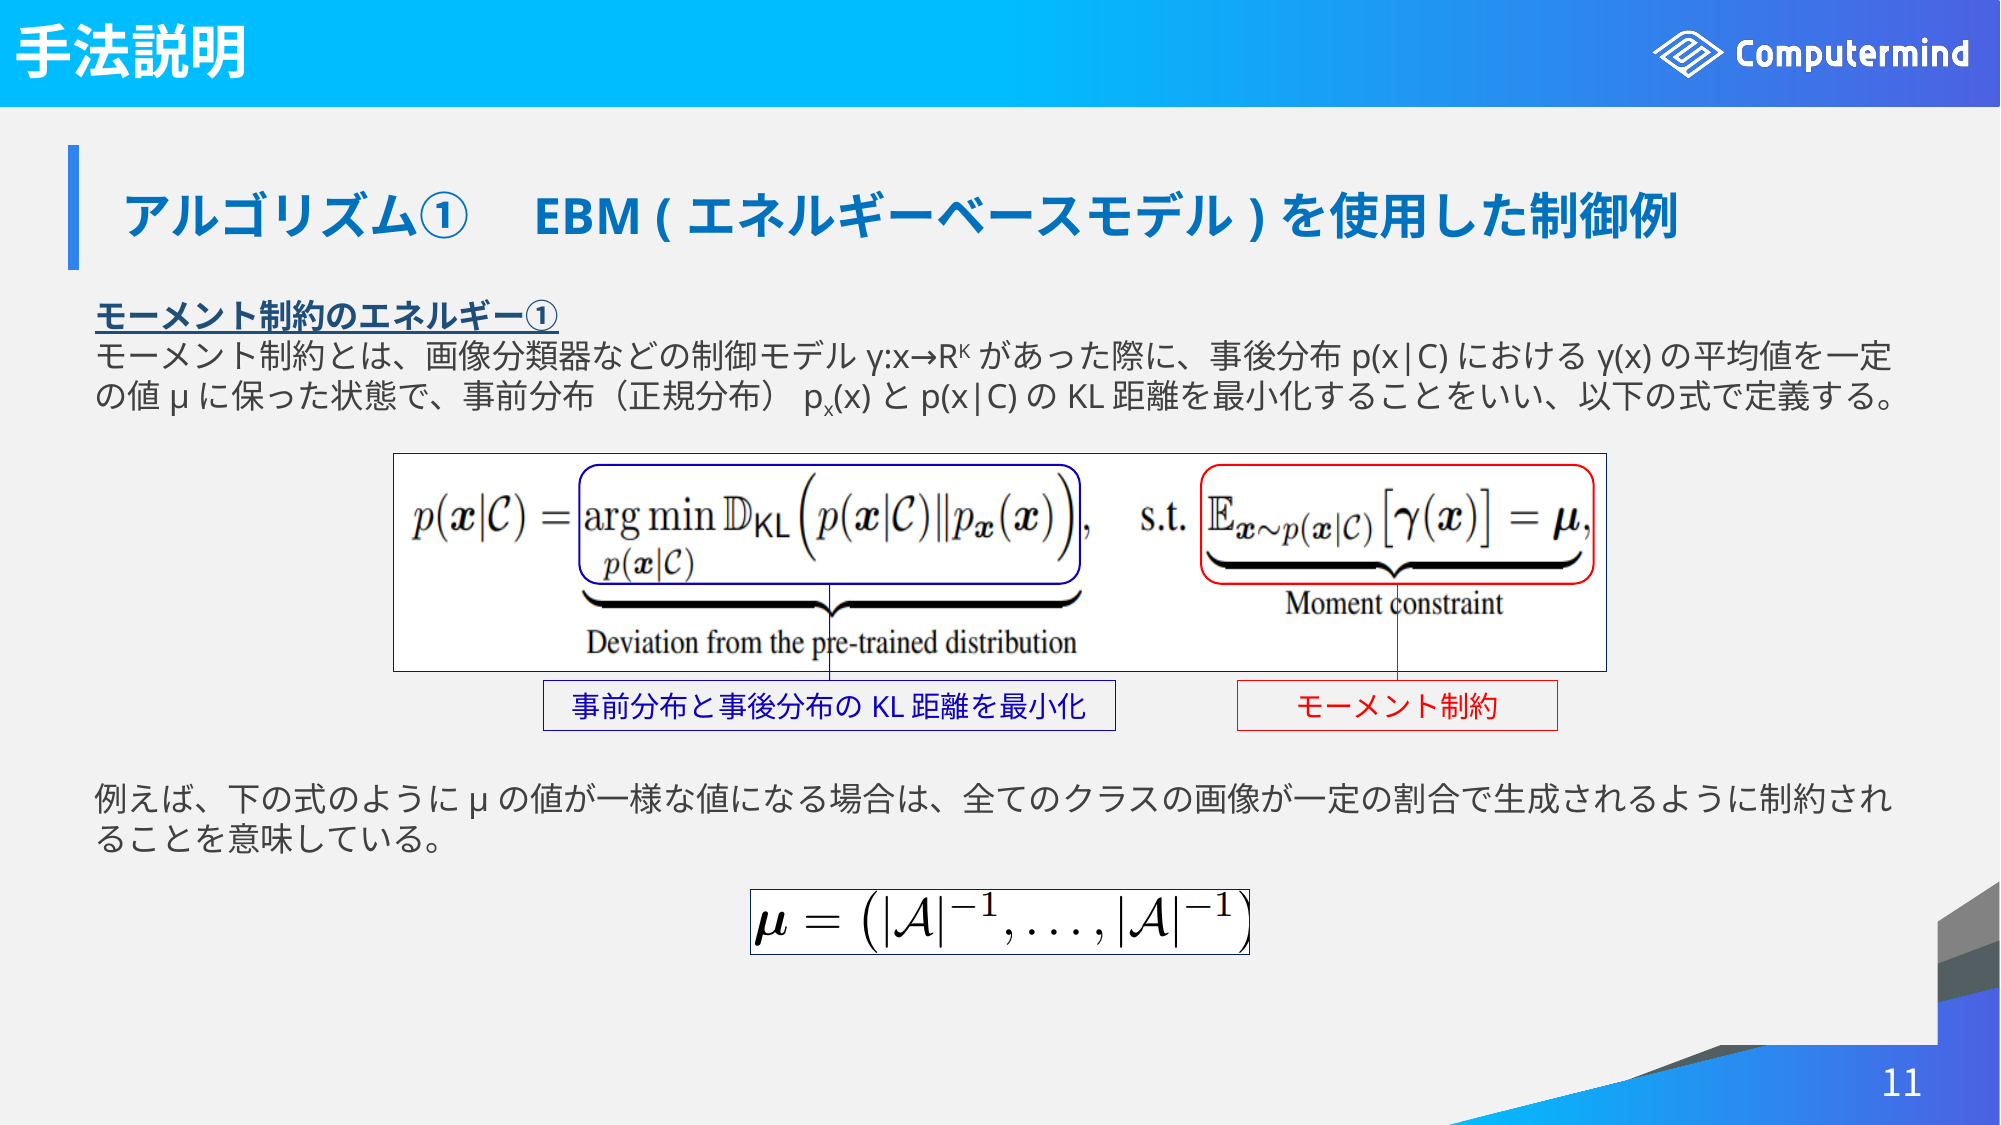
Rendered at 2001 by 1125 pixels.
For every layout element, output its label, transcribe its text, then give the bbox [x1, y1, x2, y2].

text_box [393, 452, 1607, 672]
title 手法説明 [0, 0, 1625, 102]
table_header アルゴリズム① EBM (エネルギーベースモデル)を使用した制御例 [79, 145, 1938, 270]
picture [1652, 26, 1970, 79]
text_box 例えば、下の式のようにμの値が一様な値になる場合は、全てのクラスの画像が一定の割合で生成されるように制約されることを意味している。 [79, 770, 1938, 866]
slide_number 11 [1471, 1051, 1938, 1092]
text_box 事前分布と事後分布のKL距離を最小化 [543, 680, 1116, 731]
text_box モーメント制約 [1237, 680, 1558, 731]
text_box モーメント制約のエネルギー① モーメント制約とは、画像分類器などの制御モデルγ:x→RKがあった際に、事後分布p(x|C)におけるγ(x)の平均値を一定の値μに保った状態で、事前分布（正規分布）px(x)とp(x|C)のKL距離を最小化することをいい、以下の式で定義する。 [79, 288, 1938, 429]
text_box [73, 278, 1938, 1045]
picture [750, 889, 1250, 955]
